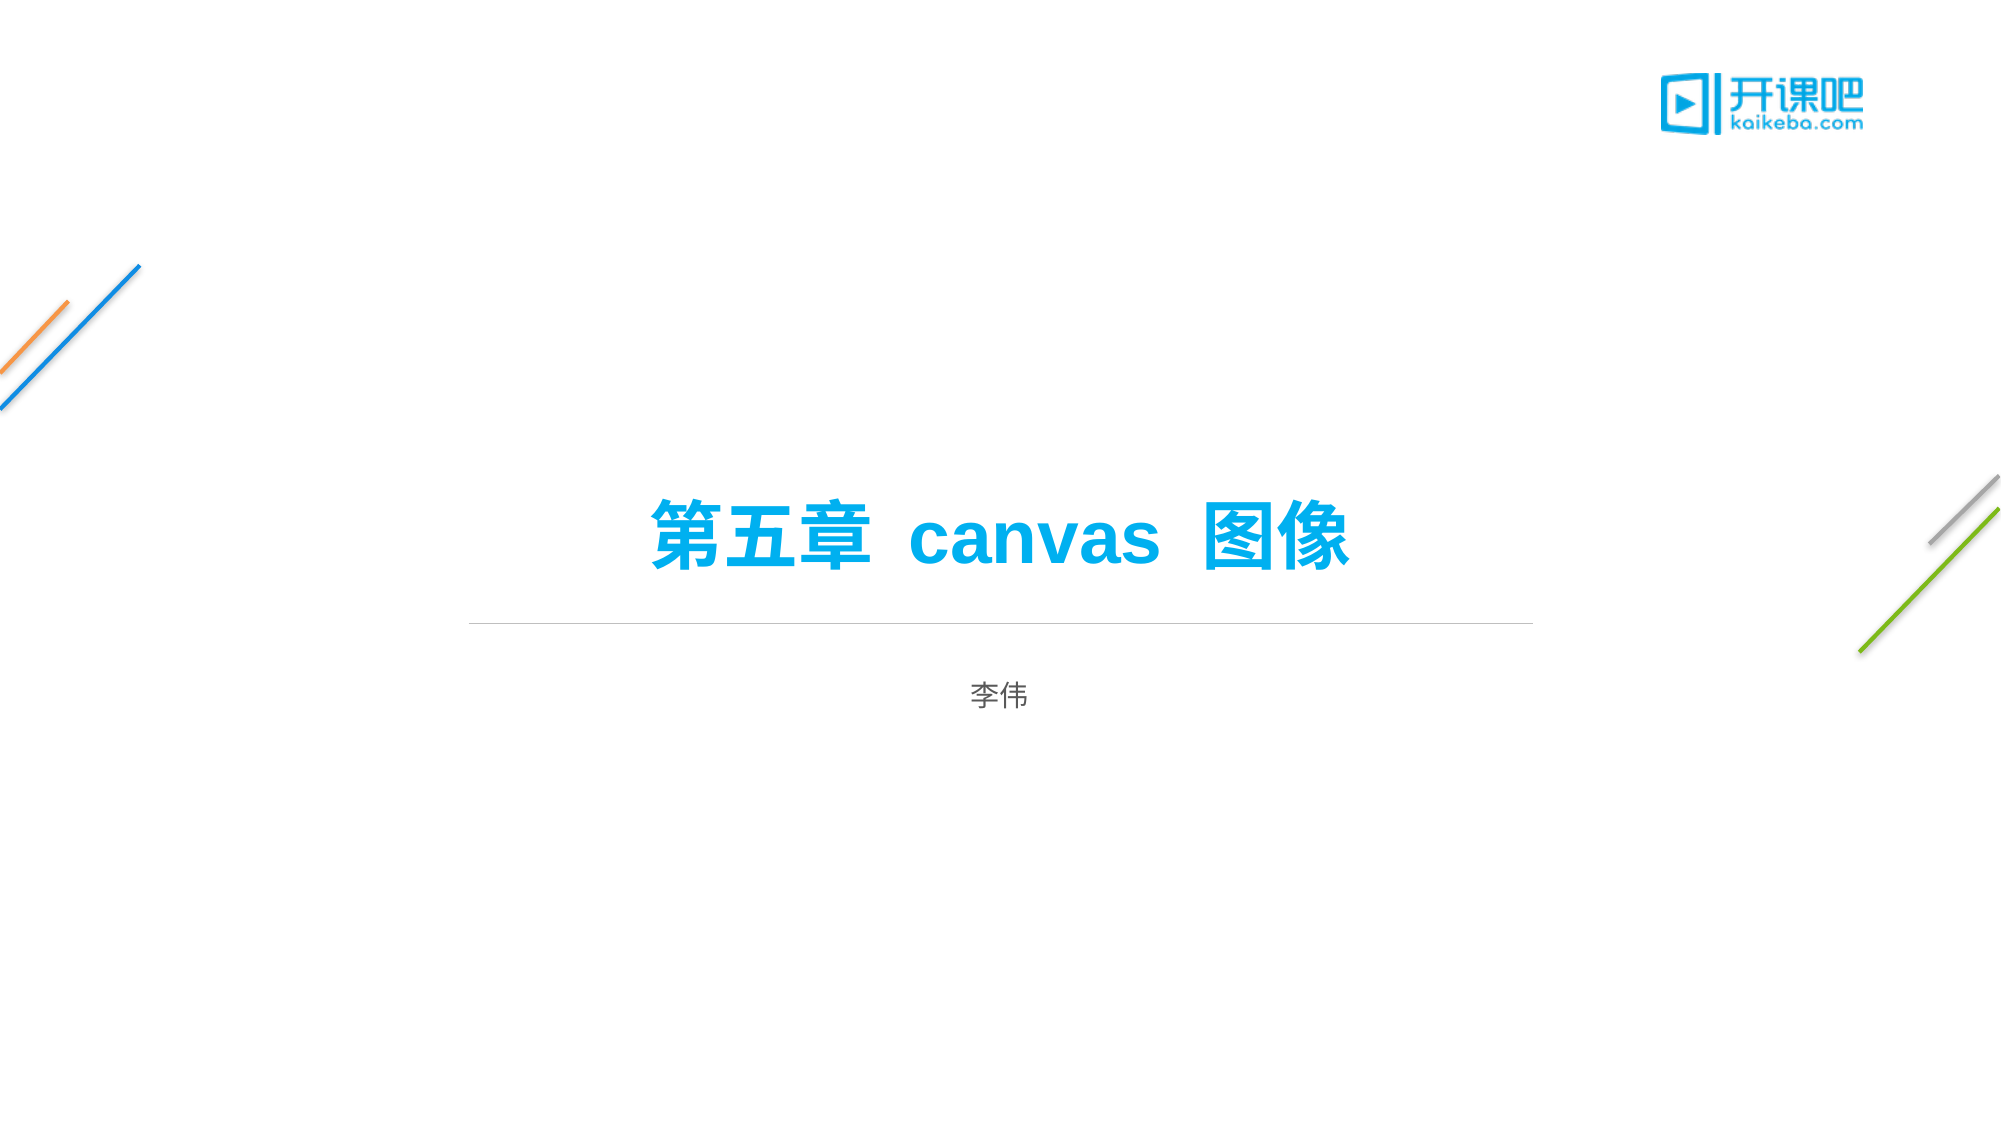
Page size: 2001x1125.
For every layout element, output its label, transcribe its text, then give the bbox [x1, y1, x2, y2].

picture [1667, 79, 1702, 127]
title 第五章 canvas 图像 [249, 184, 1750, 588]
picture [1853, 81, 1859, 94]
picture [1661, 73, 1691, 77]
picture [1720, 73, 1863, 135]
picture [1661, 73, 1715, 135]
subtitle 李伟 [249, 652, 1750, 863]
